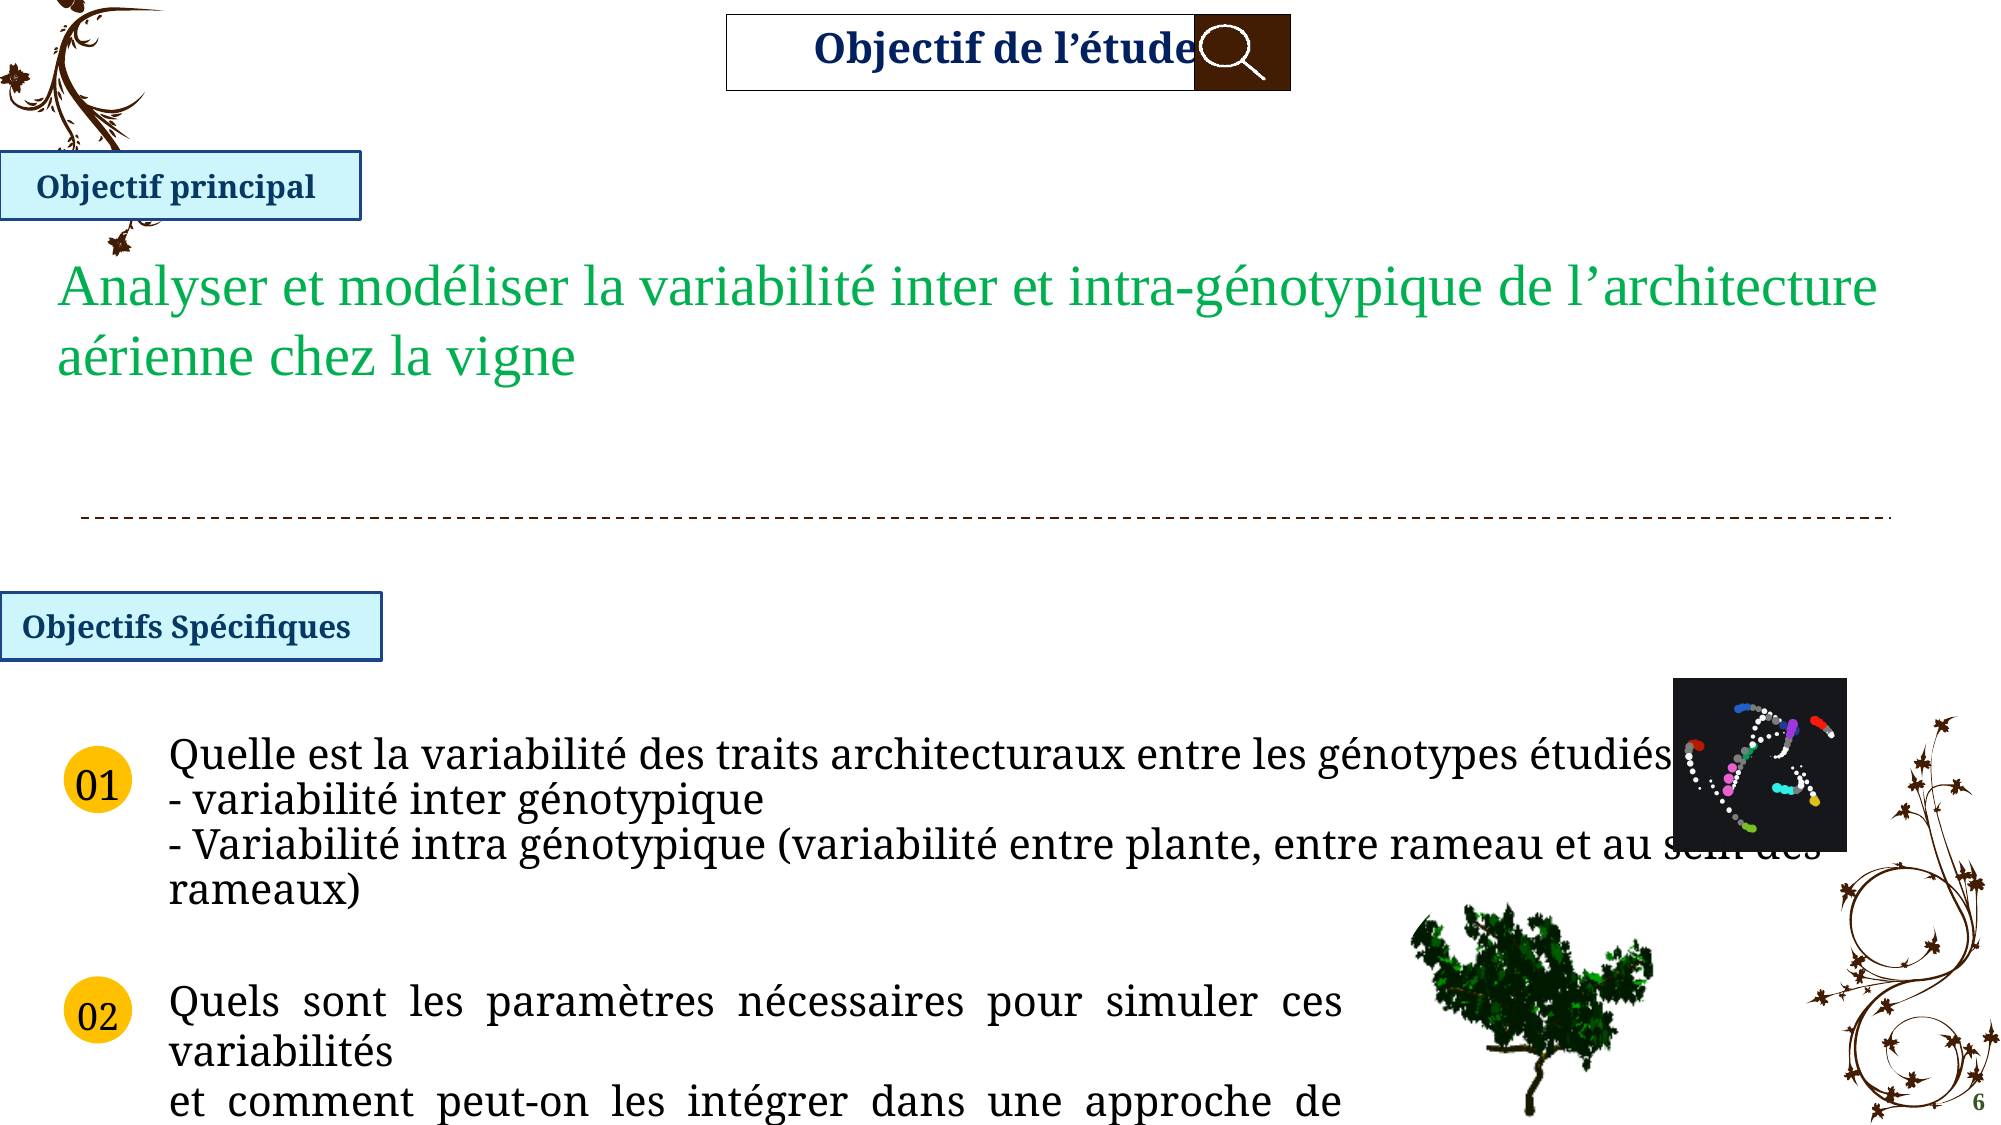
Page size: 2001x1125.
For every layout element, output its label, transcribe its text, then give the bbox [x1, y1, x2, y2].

text_box Objectifs Spécifiques [0, 592, 382, 661]
text_box 01 [15, 729, 153, 843]
picture [1673, 678, 1847, 852]
text_box Objectif principal [0, 151, 361, 220]
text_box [725, 14, 1291, 90]
text_box Quels sont les paramètres nécessaires pour simuler ces variabilités et comment peut-on les intégrer dans une approche de modélisation ? [153, 960, 1358, 1078]
text_box 02 [15, 947, 181, 1091]
slide_number 6 [1957, 1070, 2000, 1125]
picture [1394, 872, 1669, 1125]
text_box Quelle est la variabilité des traits architecturaux entre les génotypes étudiés ? - variabilité inter génotypique - Variabilité intra génotypique (variabilité entre plante, entre rameau et au sein des rameaux) [153, 718, 1964, 926]
text_box Analyser et modéliser la variabilité inter et intra-génotypique de l’architecture aérienne chez la vigne [42, 239, 2000, 395]
